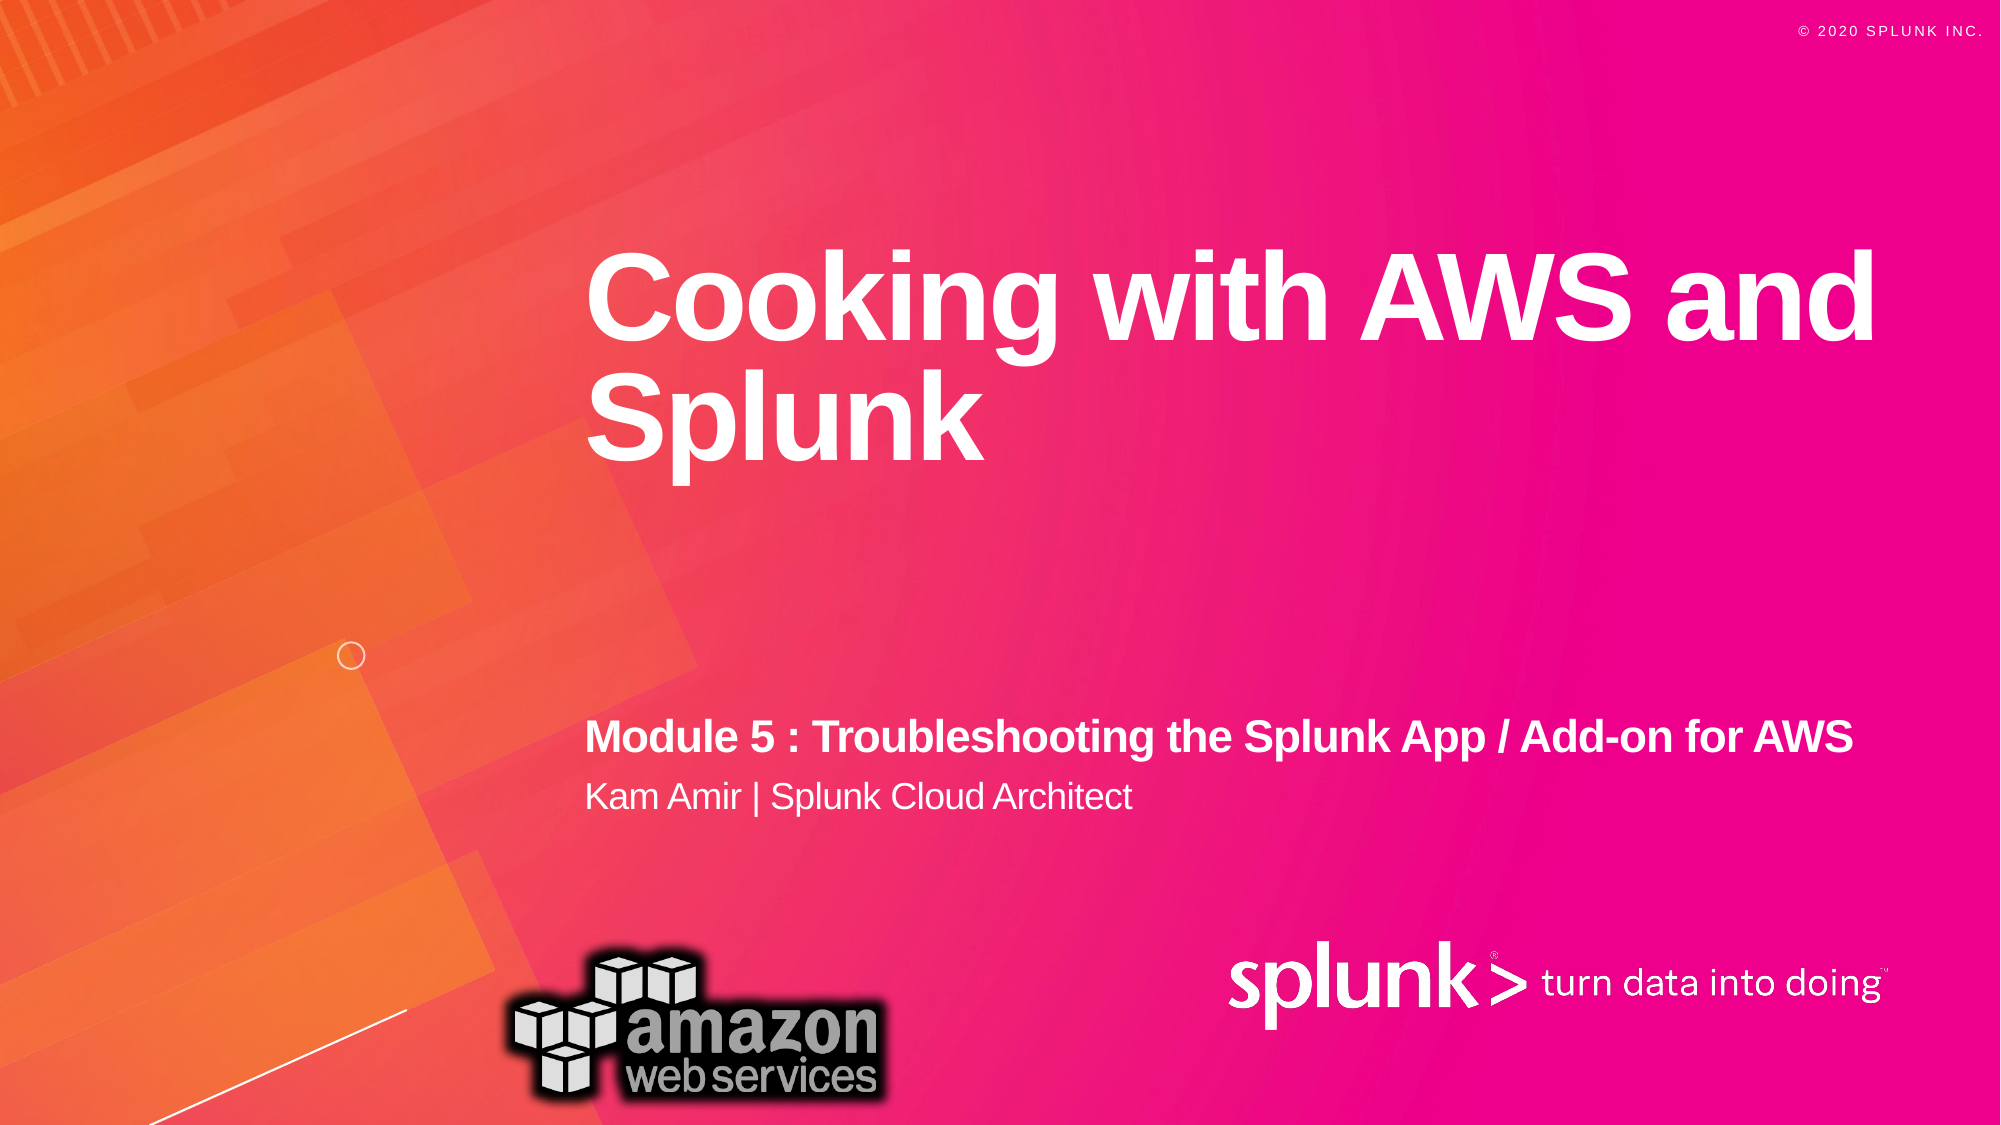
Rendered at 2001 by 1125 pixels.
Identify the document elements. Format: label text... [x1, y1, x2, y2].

list Module 5 : Troubleshooting the Splunk App / Add-on for AWS [584, 715, 1888, 762]
title Cooking with AWS and Splunk [584, 121, 1888, 485]
list Kam Amir | Splunk Cloud Architect [584, 779, 1888, 817]
picture [0, 0, 2001, 1125]
